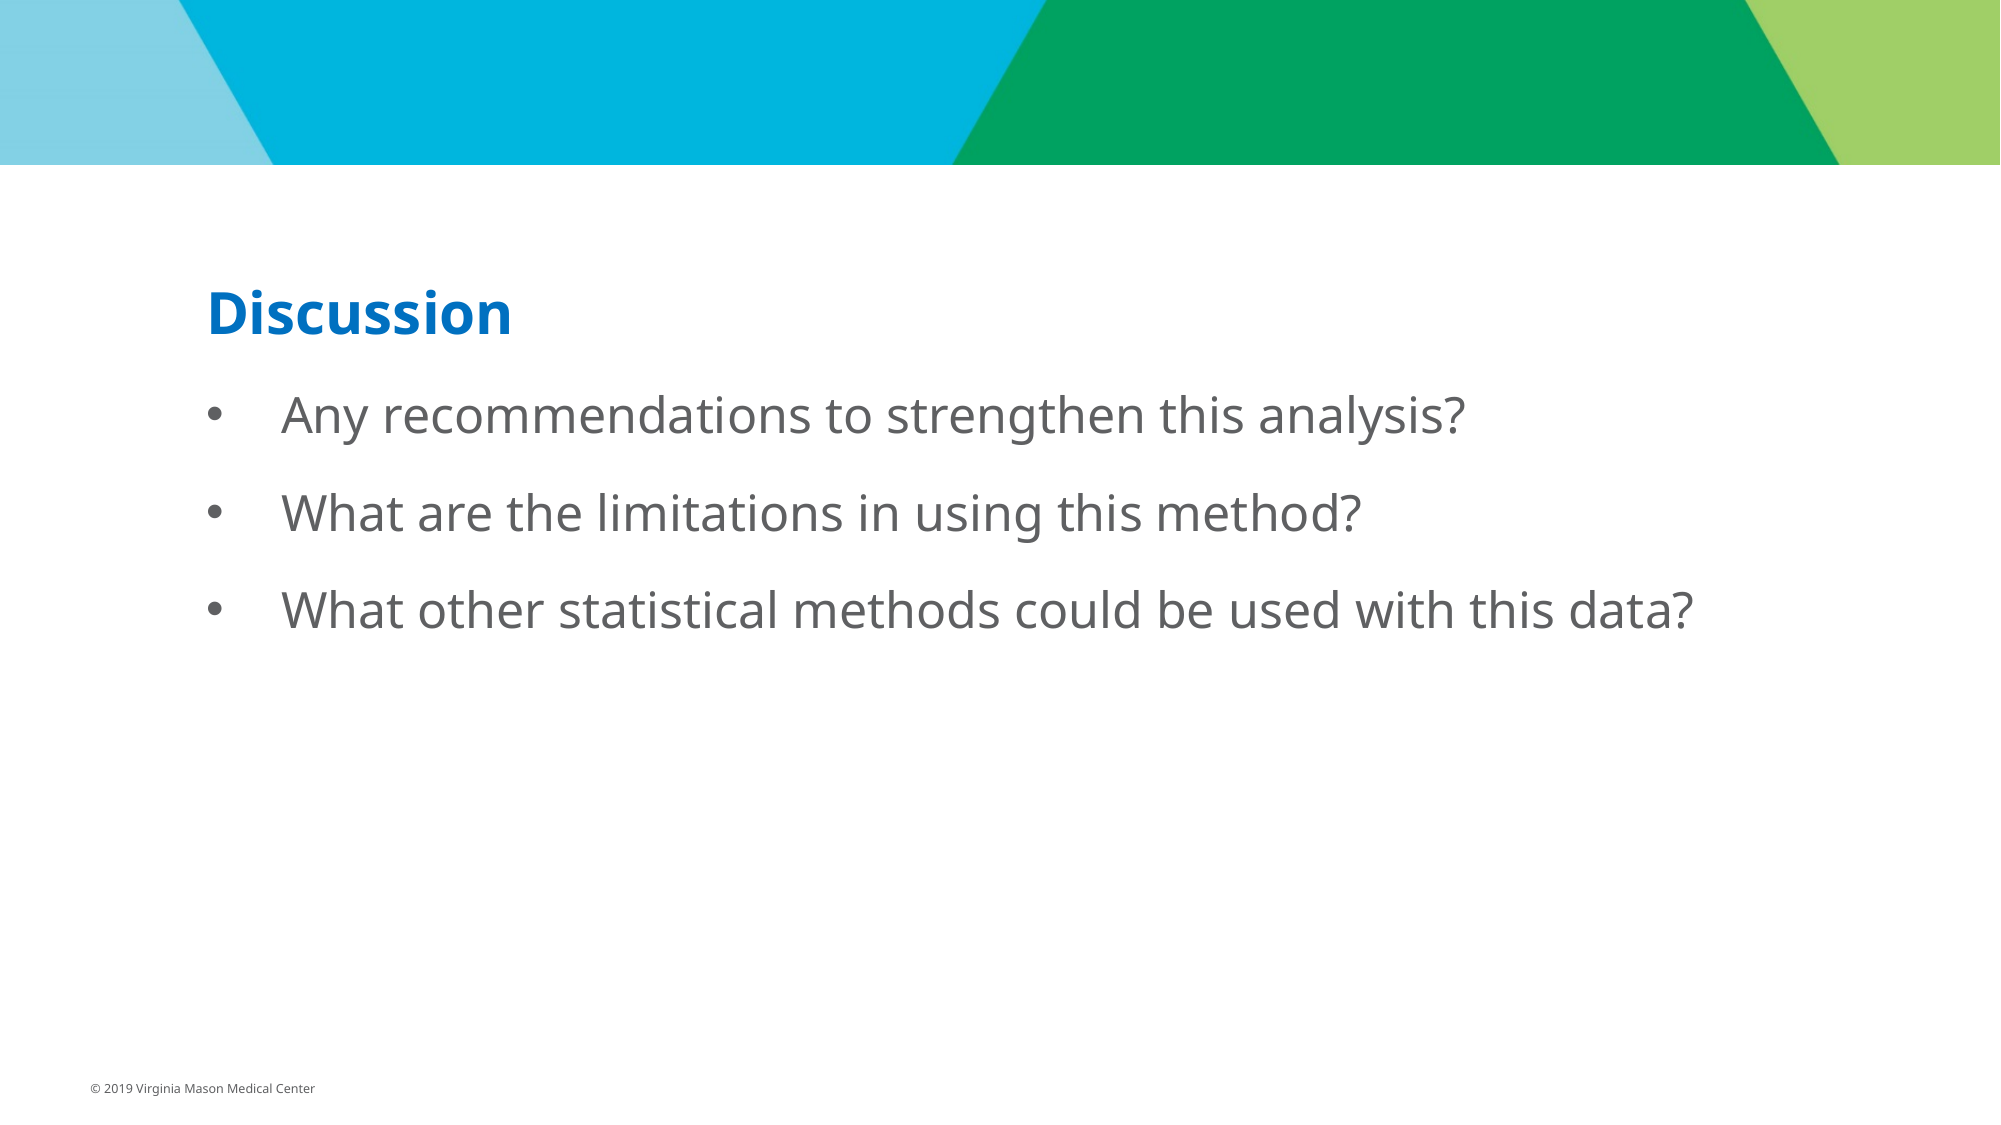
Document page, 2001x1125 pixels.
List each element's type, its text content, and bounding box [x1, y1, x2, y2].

list Discussion Any recommendations to strengthen this analysis? What are the limitations in using this method? What other statistical methods could be used with this data? [191, 268, 1834, 758]
picture [0, 0, 2000, 165]
